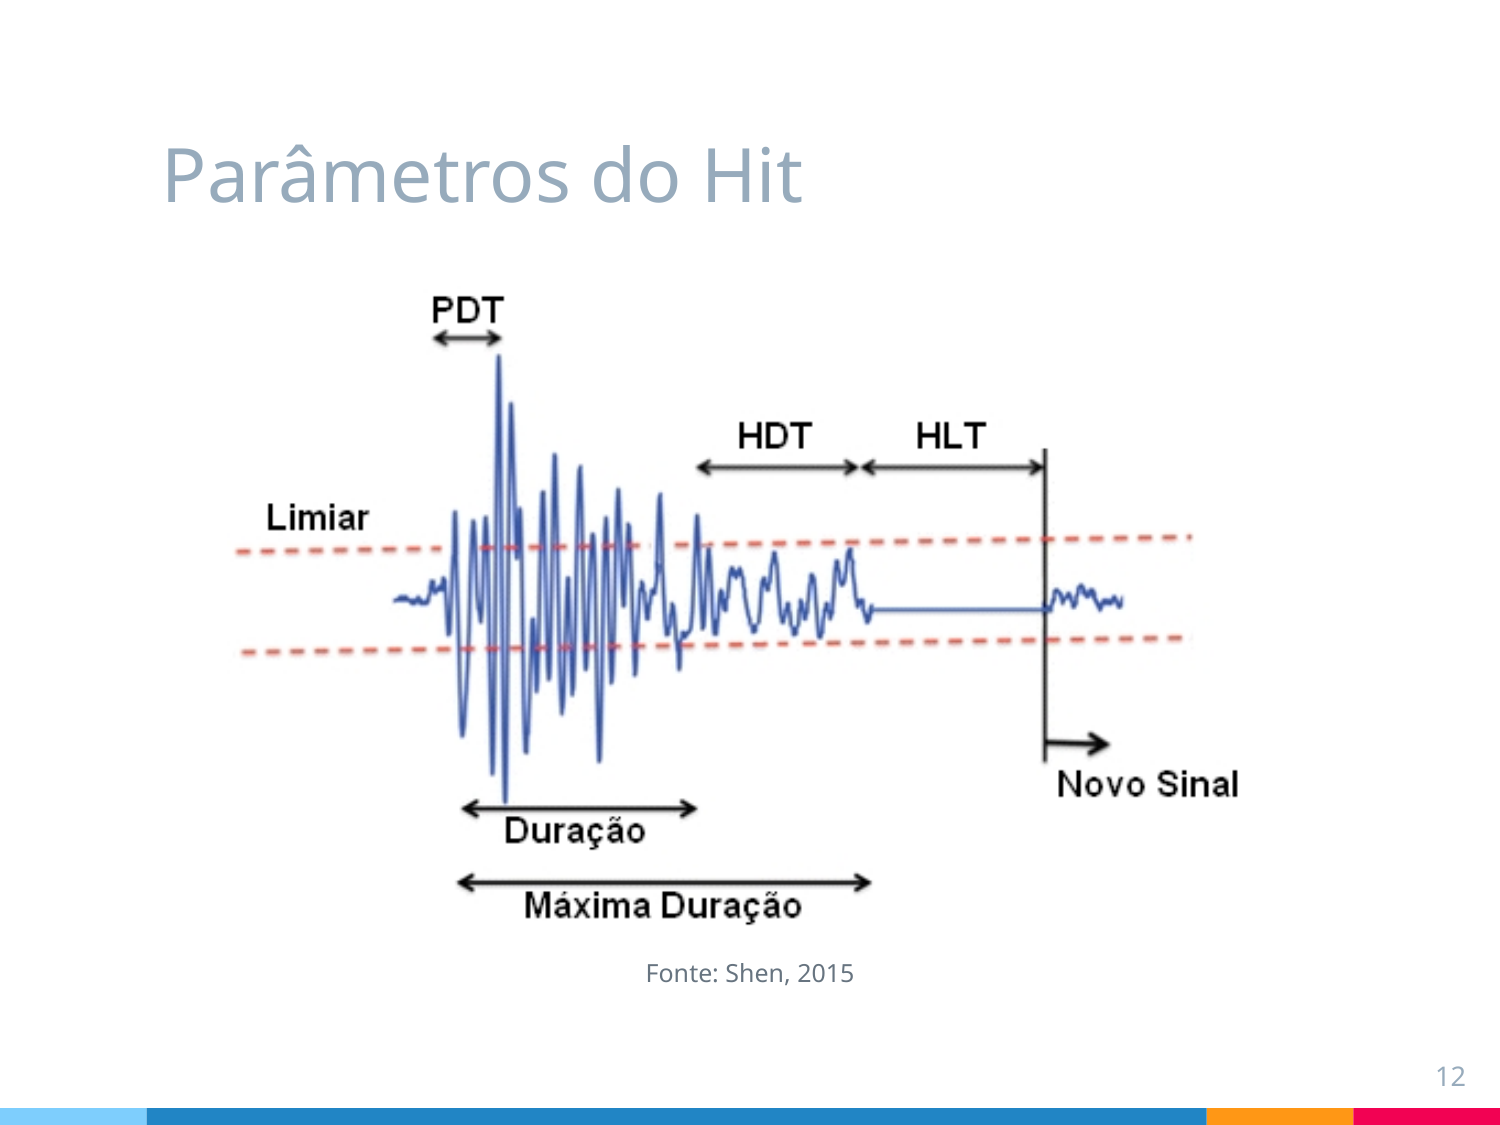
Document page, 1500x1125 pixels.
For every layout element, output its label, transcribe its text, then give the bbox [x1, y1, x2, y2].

title Parâmetros do Hit [146, 45, 1207, 233]
slide_number 12 [1391, 1043, 1482, 1113]
text_box Fonte: Shen, 2015 [380, 949, 1120, 995]
picture [227, 286, 1273, 934]
